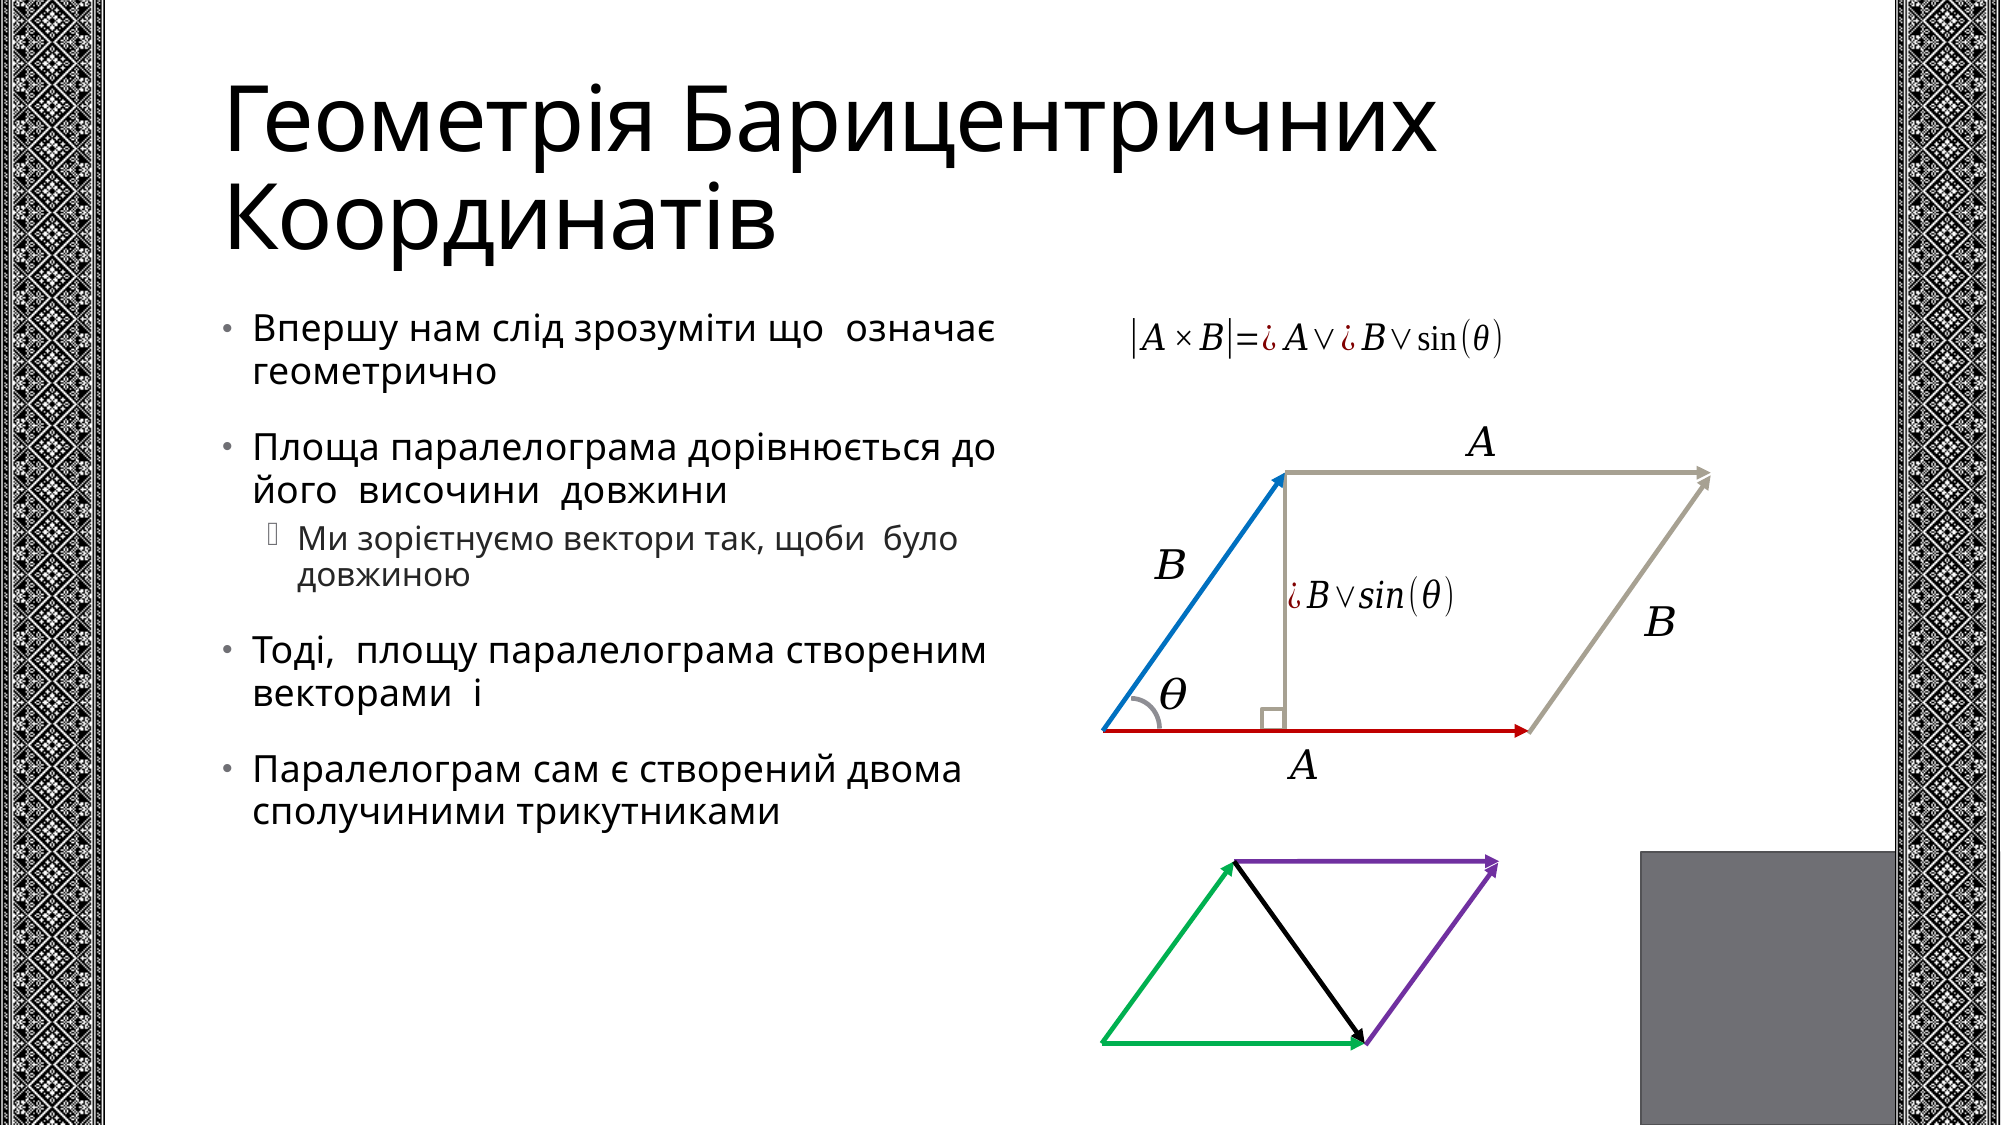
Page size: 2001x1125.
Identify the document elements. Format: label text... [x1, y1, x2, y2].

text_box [1102, 472, 1286, 732]
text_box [1371, 862, 1499, 1046]
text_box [1528, 475, 1711, 734]
picture [0, 0, 105, 1125]
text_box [1233, 861, 1365, 1044]
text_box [1101, 861, 1228, 1044]
picture [1895, 0, 2000, 1125]
title Геометрія Барицентричних Координатів [206, 60, 1797, 278]
